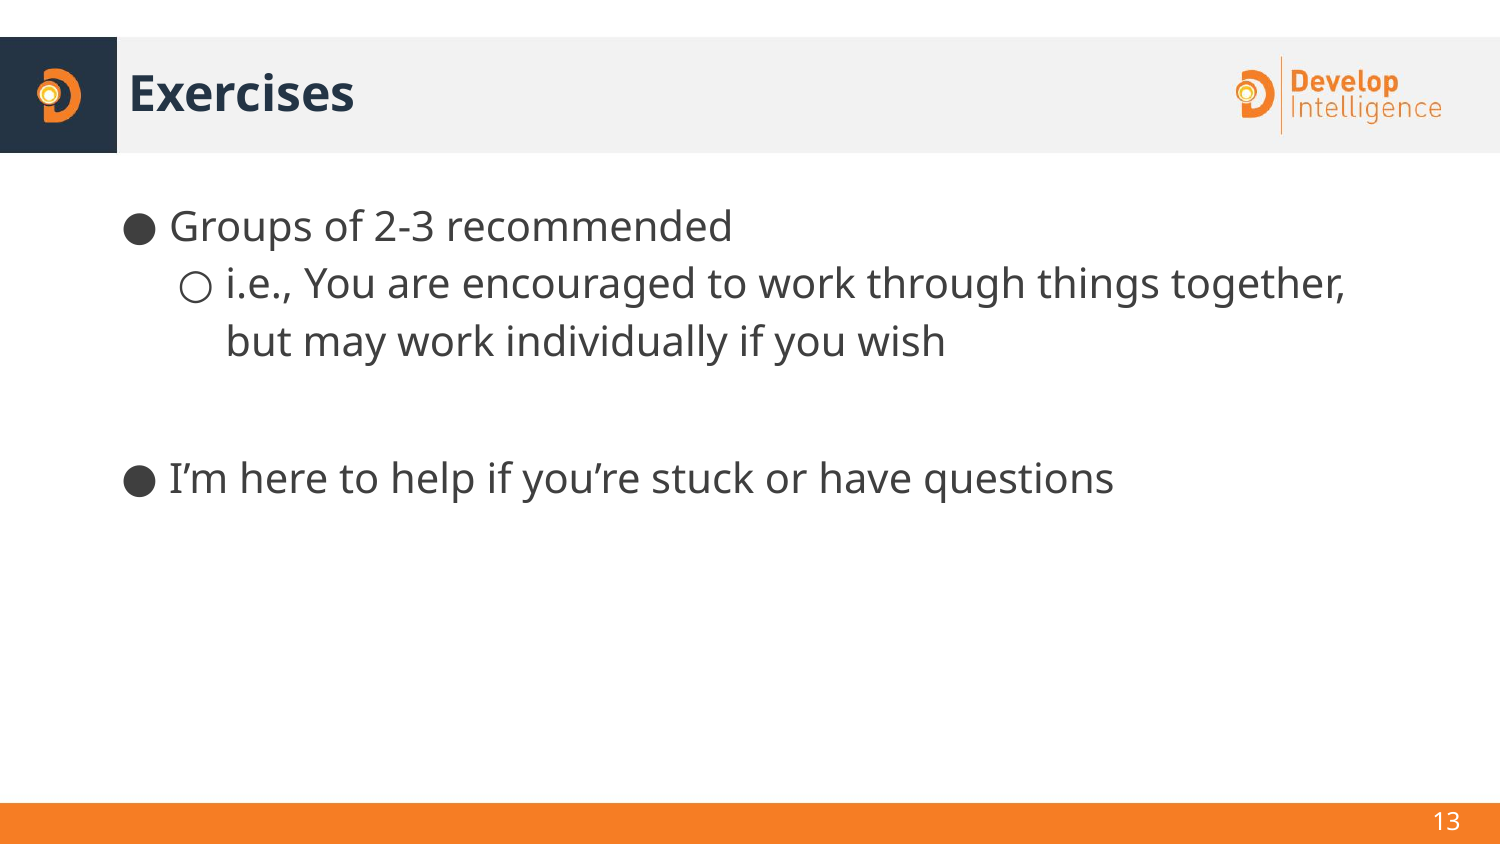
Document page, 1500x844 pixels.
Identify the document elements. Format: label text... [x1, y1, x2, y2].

slide_number 13 [1395, 804, 1498, 841]
list Groups of 2-3 recommended i.e., You are encouraged to work through things together, but may work individually if you wish I’m here to help if you’re stuck or have questions [101, 186, 1396, 762]
picture [0, 0, 1500, 844]
title Exercises [117, 39, 1499, 152]
